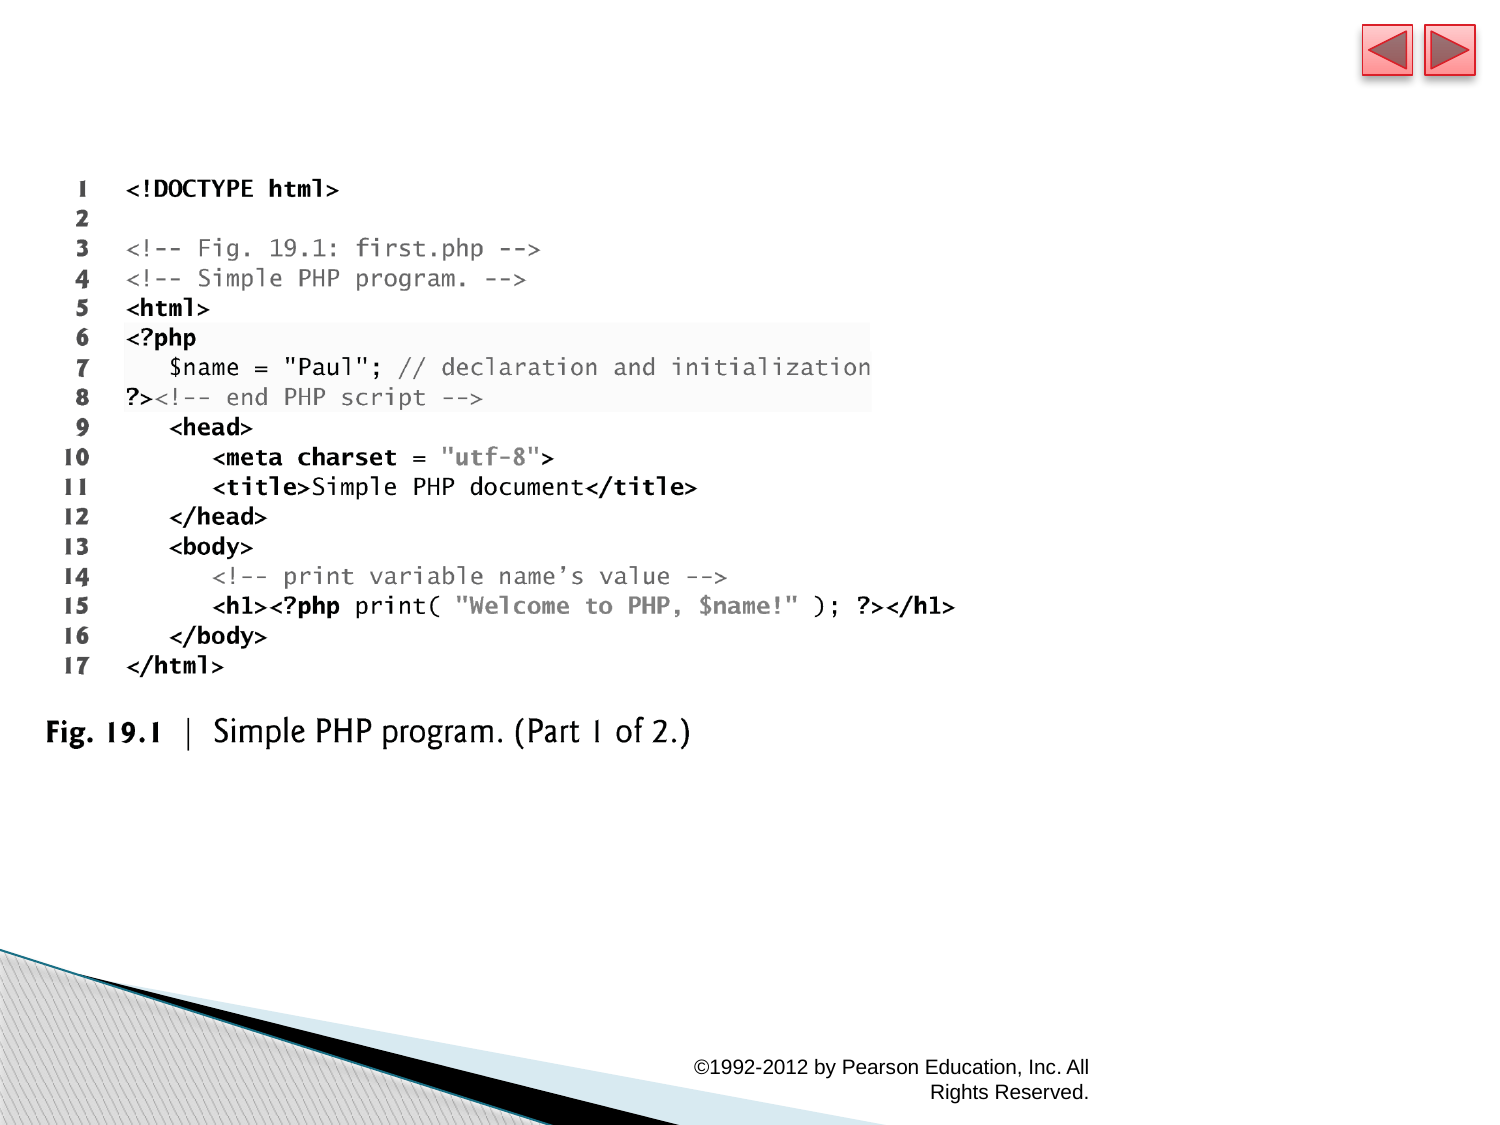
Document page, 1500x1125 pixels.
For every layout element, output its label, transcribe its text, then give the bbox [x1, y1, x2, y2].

footer ©1992-2012 by Pearson Education, Inc. All Rights Reserved. [650, 1051, 1105, 1112]
picture [0, 106, 1500, 1018]
